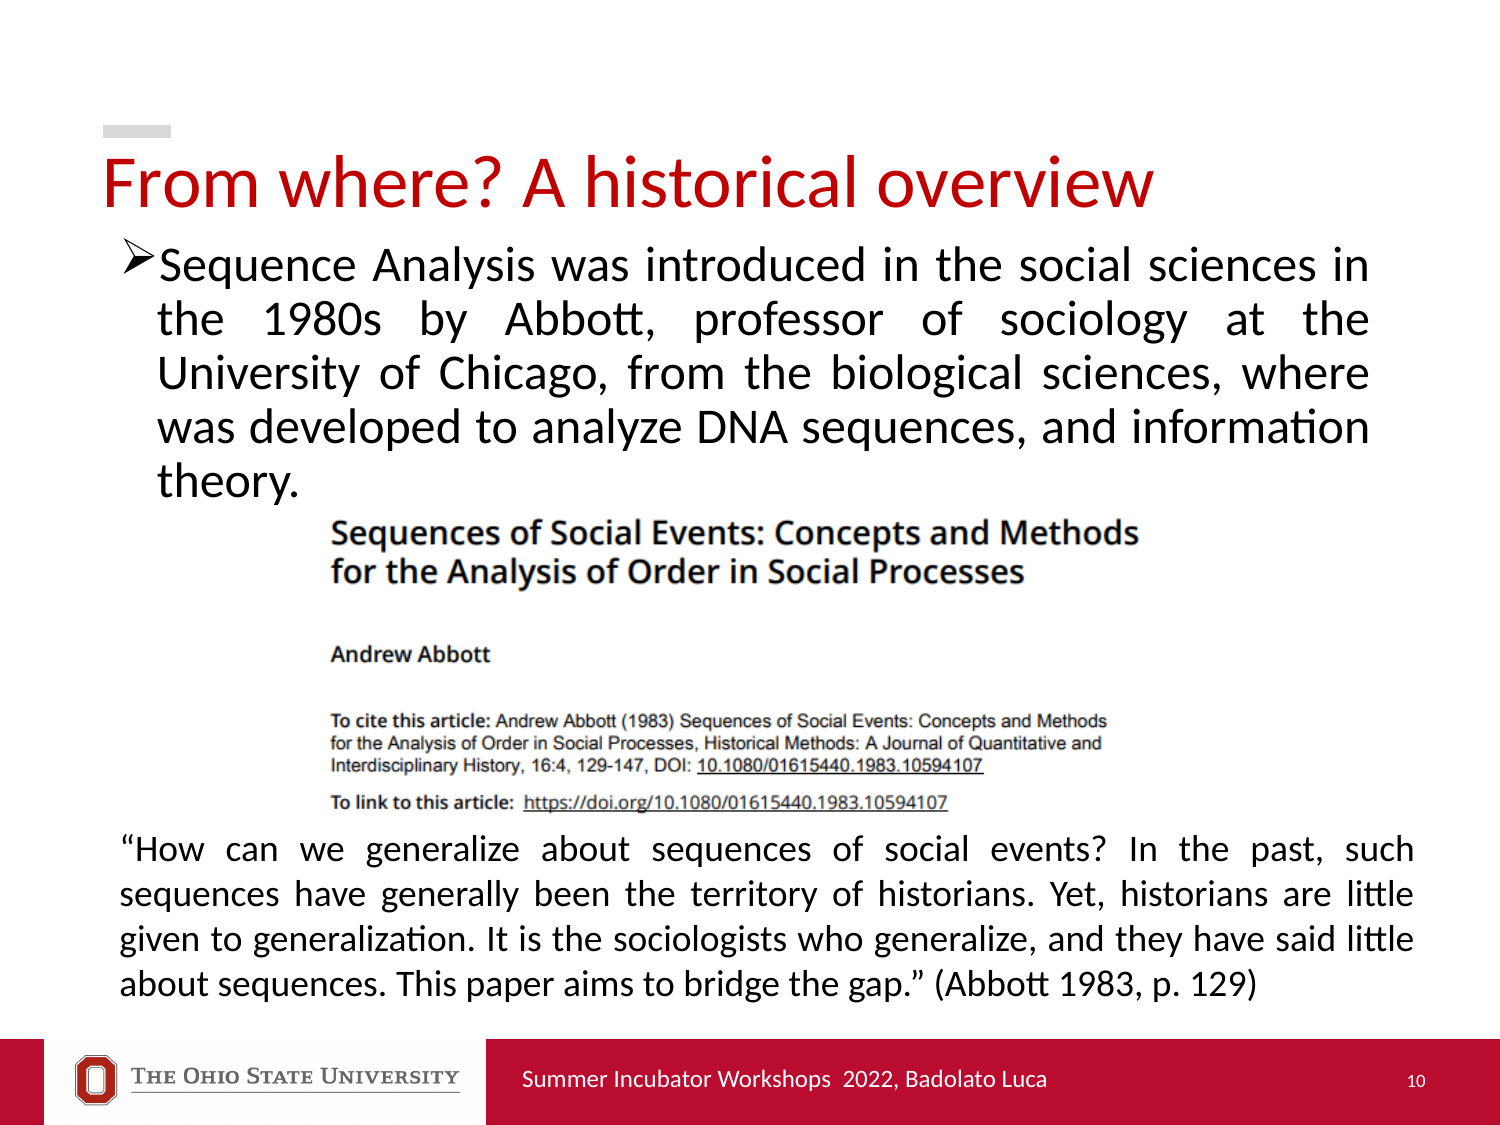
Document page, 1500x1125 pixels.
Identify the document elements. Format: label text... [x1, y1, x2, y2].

picture [300, 485, 1169, 834]
text_box Sequence Analysis was introduced in the social sciences in the 1980s by Abbott, professor of sociology at the University of Chicago, from the biological sciences, where was developed to analyze DNA sequences, and information theory. [104, 231, 1386, 804]
footer Summer Incubator Workshops 2022, Badolato Luca [496, 1054, 1075, 1100]
text_box “How can we generalize about sequences of social events? In the past, such sequences have generally been the territory of historians. Yet, historians are little given to generalization. It is the sociologists who generalize, and they have said little about sequences. This paper aims to bridge the gap.” (Abbott 1983, p. 129) [104, 816, 1431, 1011]
title From where? A historical overview [87, 135, 1458, 239]
text_box 10 [1385, 1057, 1447, 1103]
text_box [0, 1039, 44, 1125]
text_box [486, 1039, 1500, 1125]
picture [44, 1037, 486, 1125]
